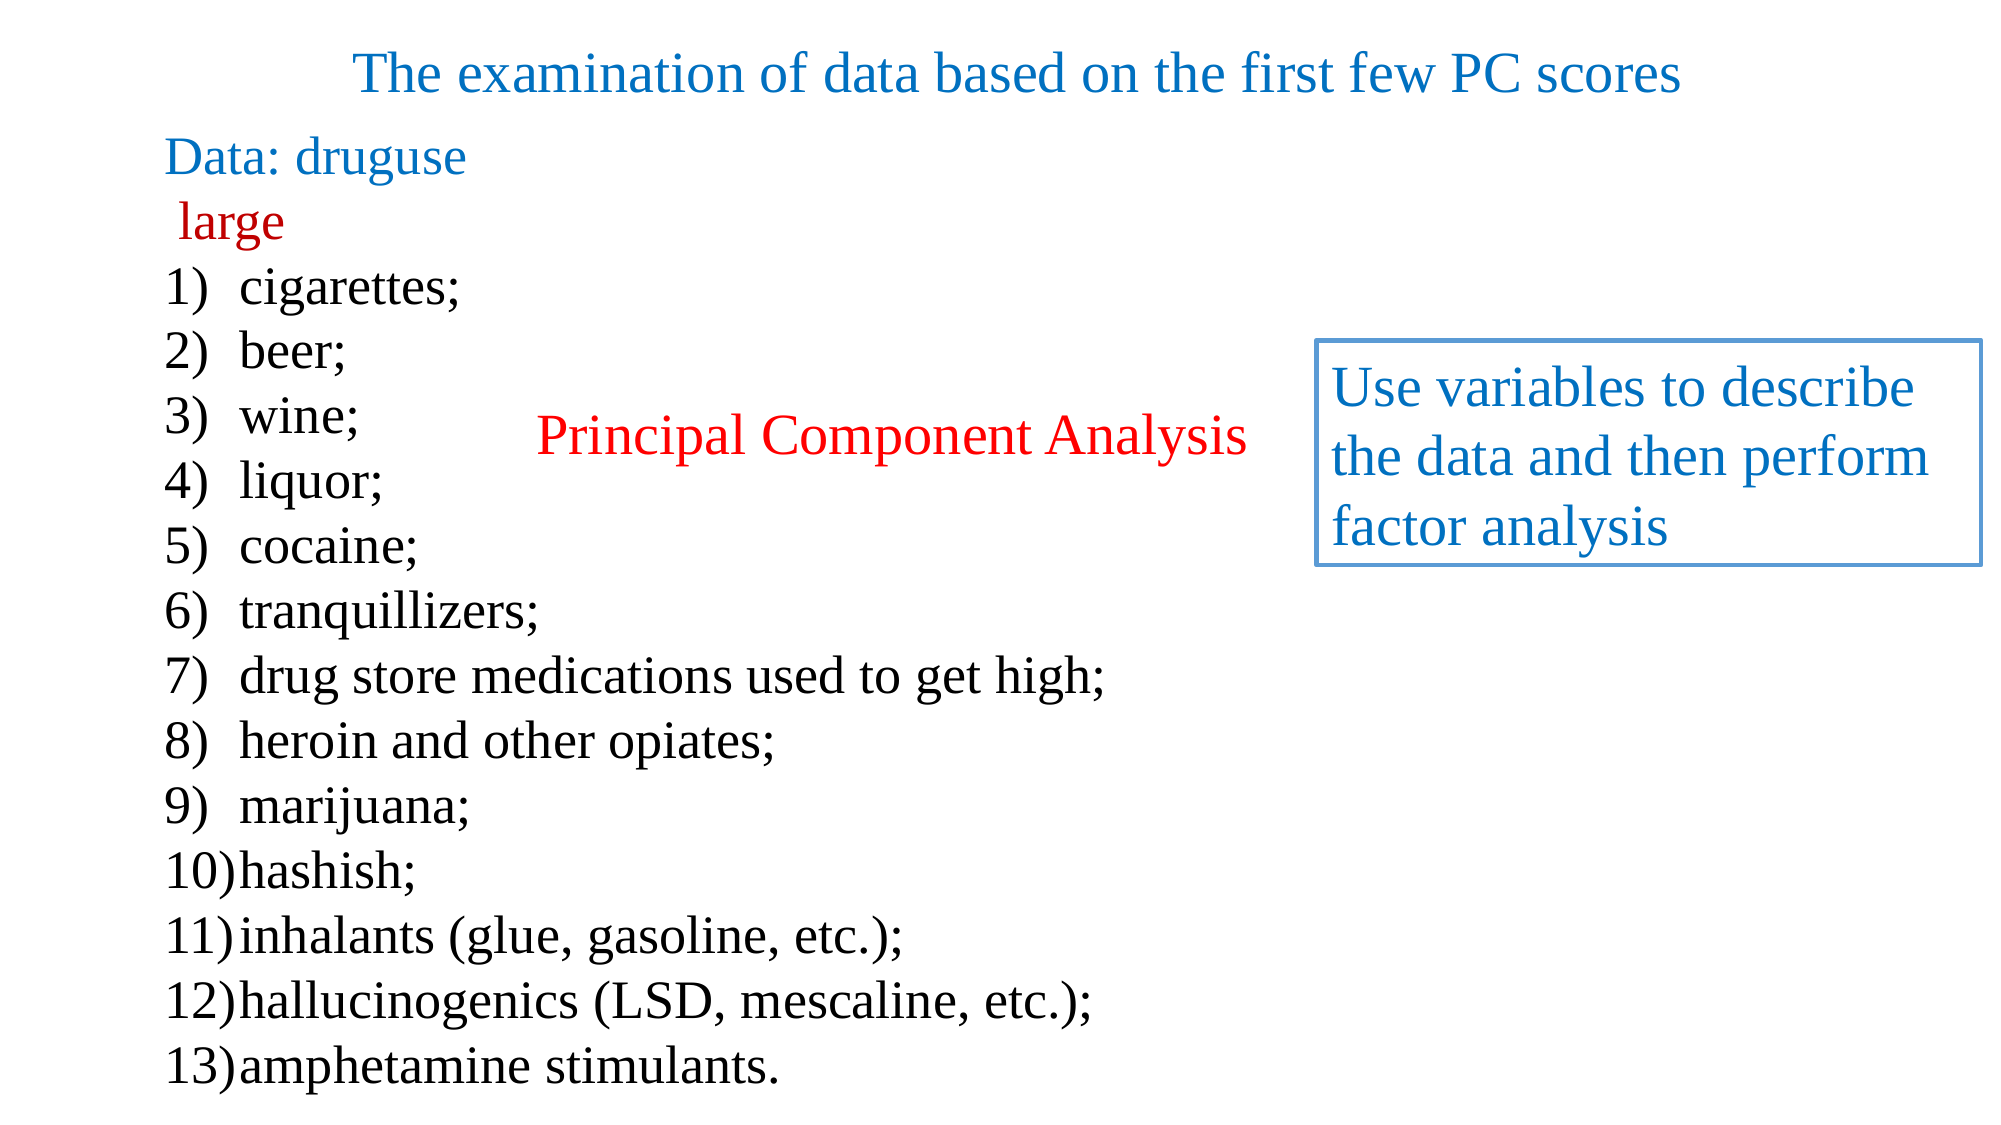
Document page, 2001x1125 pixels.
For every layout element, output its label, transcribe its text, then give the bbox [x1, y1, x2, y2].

text_box Principal Component Analysis [521, 388, 1279, 474]
text_box The examination of data based on the first few PC scores [337, 26, 1698, 112]
